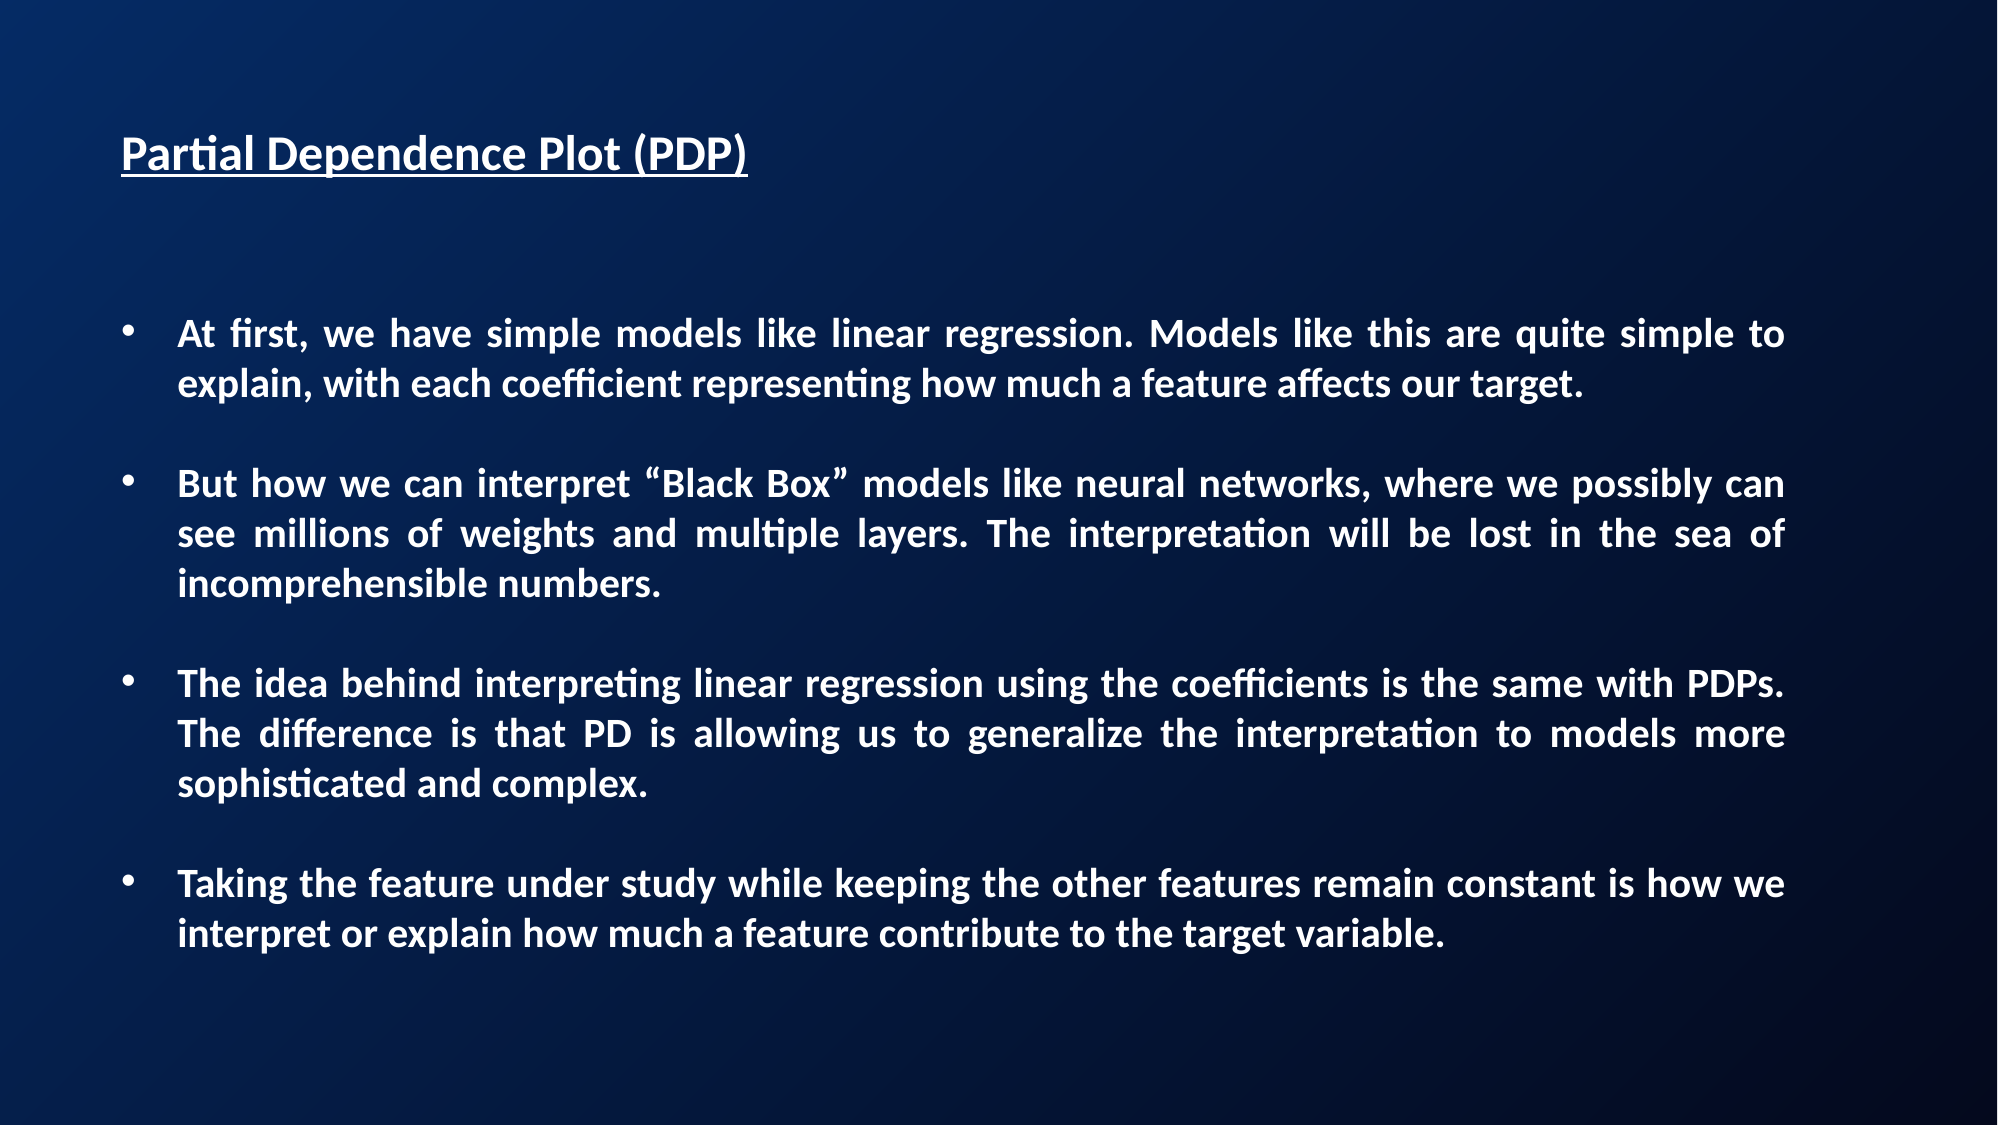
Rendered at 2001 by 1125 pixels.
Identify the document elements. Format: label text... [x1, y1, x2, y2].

text_box At first, we have simple models like linear regression. Models like this are quite simple to explain, with each coefficient representing how much a feature affects our target. But how we can interpret “Black Box” models like neural networks, where we possibly can see millions of weights and multiple layers. The interpretation will be lost in the sea of incomprehensible numbers. The idea behind interpreting linear regression using the coefficients is the same with PDPs. The difference is that PD is allowing us to generalize the interpretation to models more sophisticated and complex. Taking the feature under study while keeping the other features remain constant is how we interpret or explain how much a feature contribute to the target variable. [106, 297, 1802, 1125]
text_box Partial Dependence Plot (PDP) [106, 113, 1108, 189]
